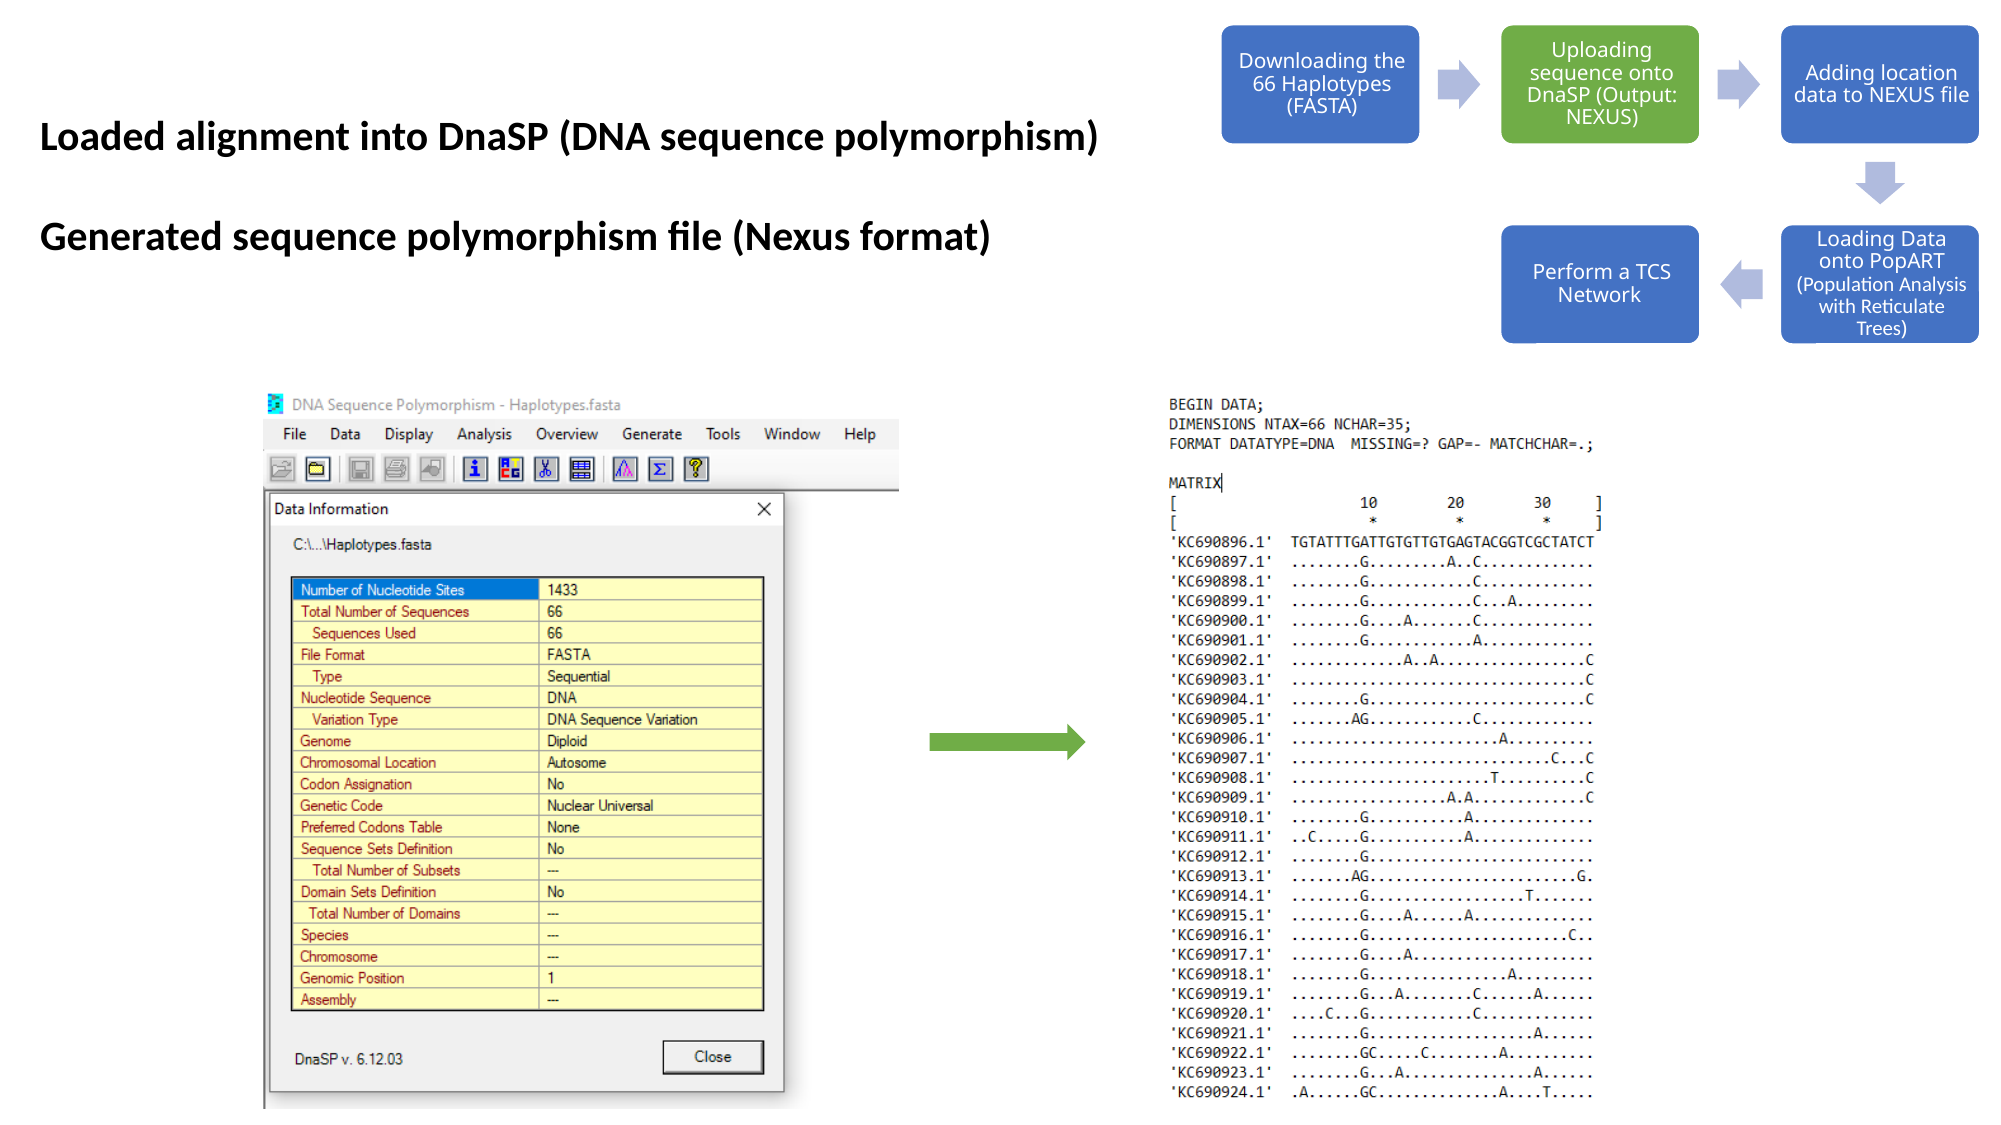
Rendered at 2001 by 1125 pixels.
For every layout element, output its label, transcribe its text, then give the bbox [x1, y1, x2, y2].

picture [263, 390, 900, 1109]
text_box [1219, 0, 1981, 370]
text_box Loaded alignment into DnaSP (DNA sequence polymorphism) Generated sequence polymorphism file (Nexus format) [25, 101, 1219, 367]
picture [1167, 389, 1602, 1106]
text_box [929, 723, 1086, 761]
